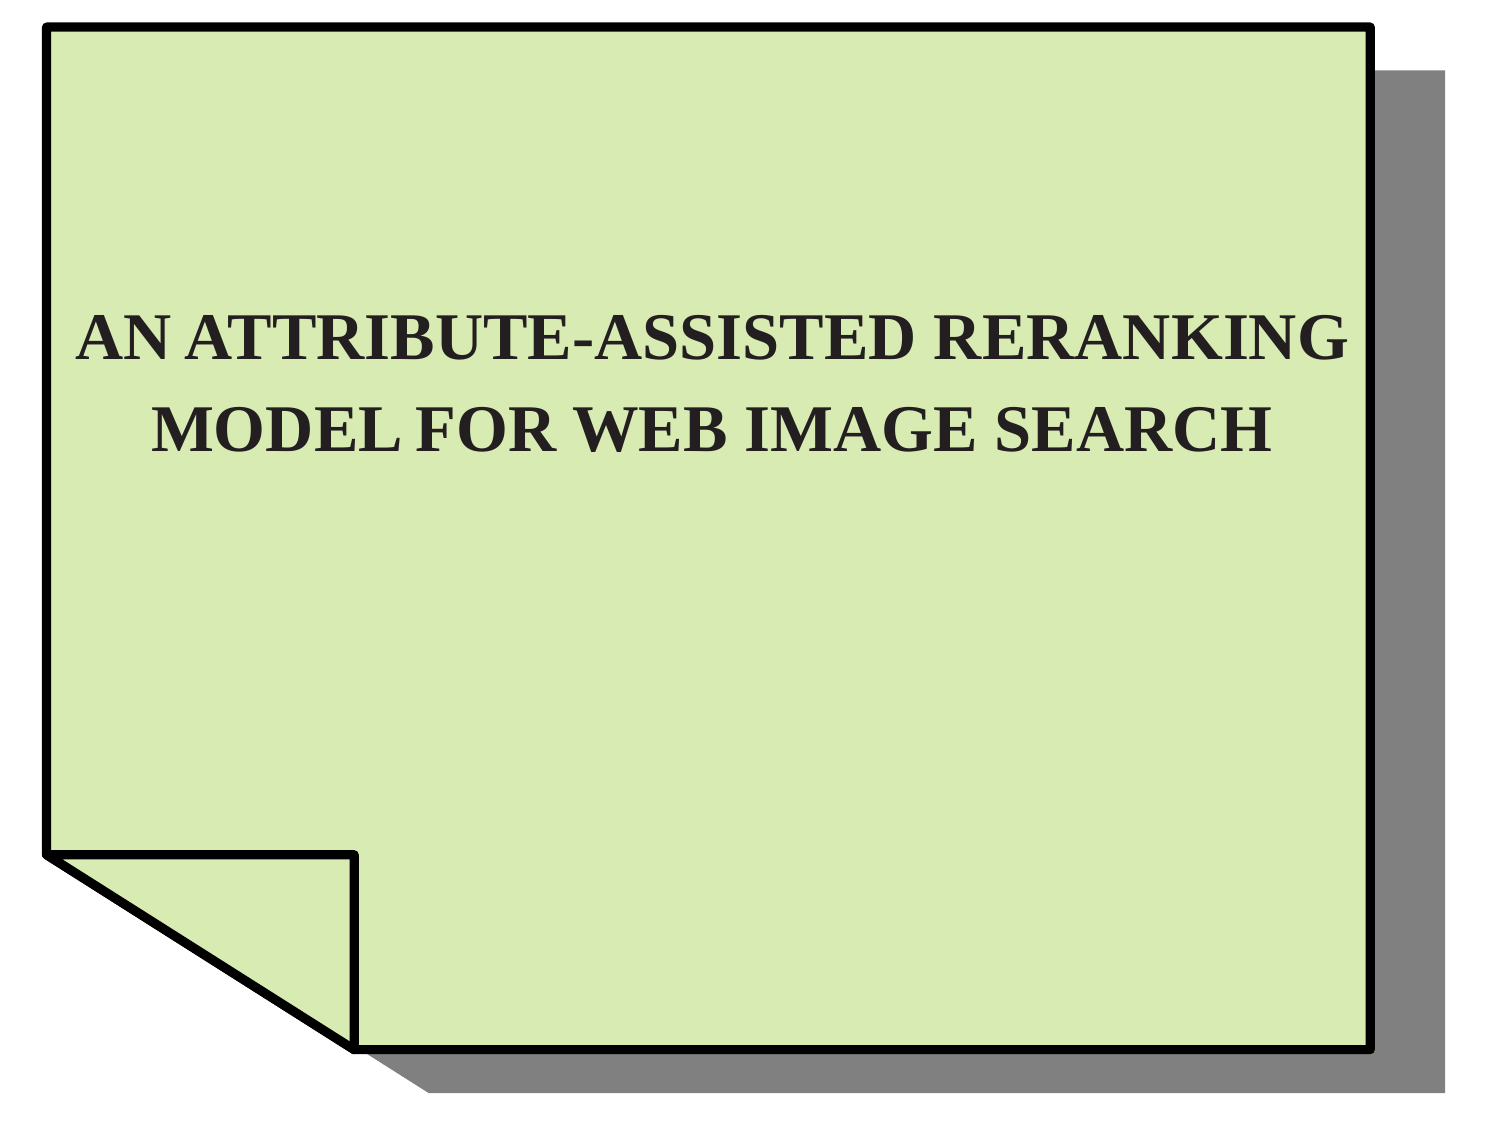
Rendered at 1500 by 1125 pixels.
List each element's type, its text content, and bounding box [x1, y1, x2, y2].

text_box AN ATTRIBUTE-ASSISTED RERANKING MODEL FOR WEB IMAGE SEARCH [24, 273, 1400, 473]
